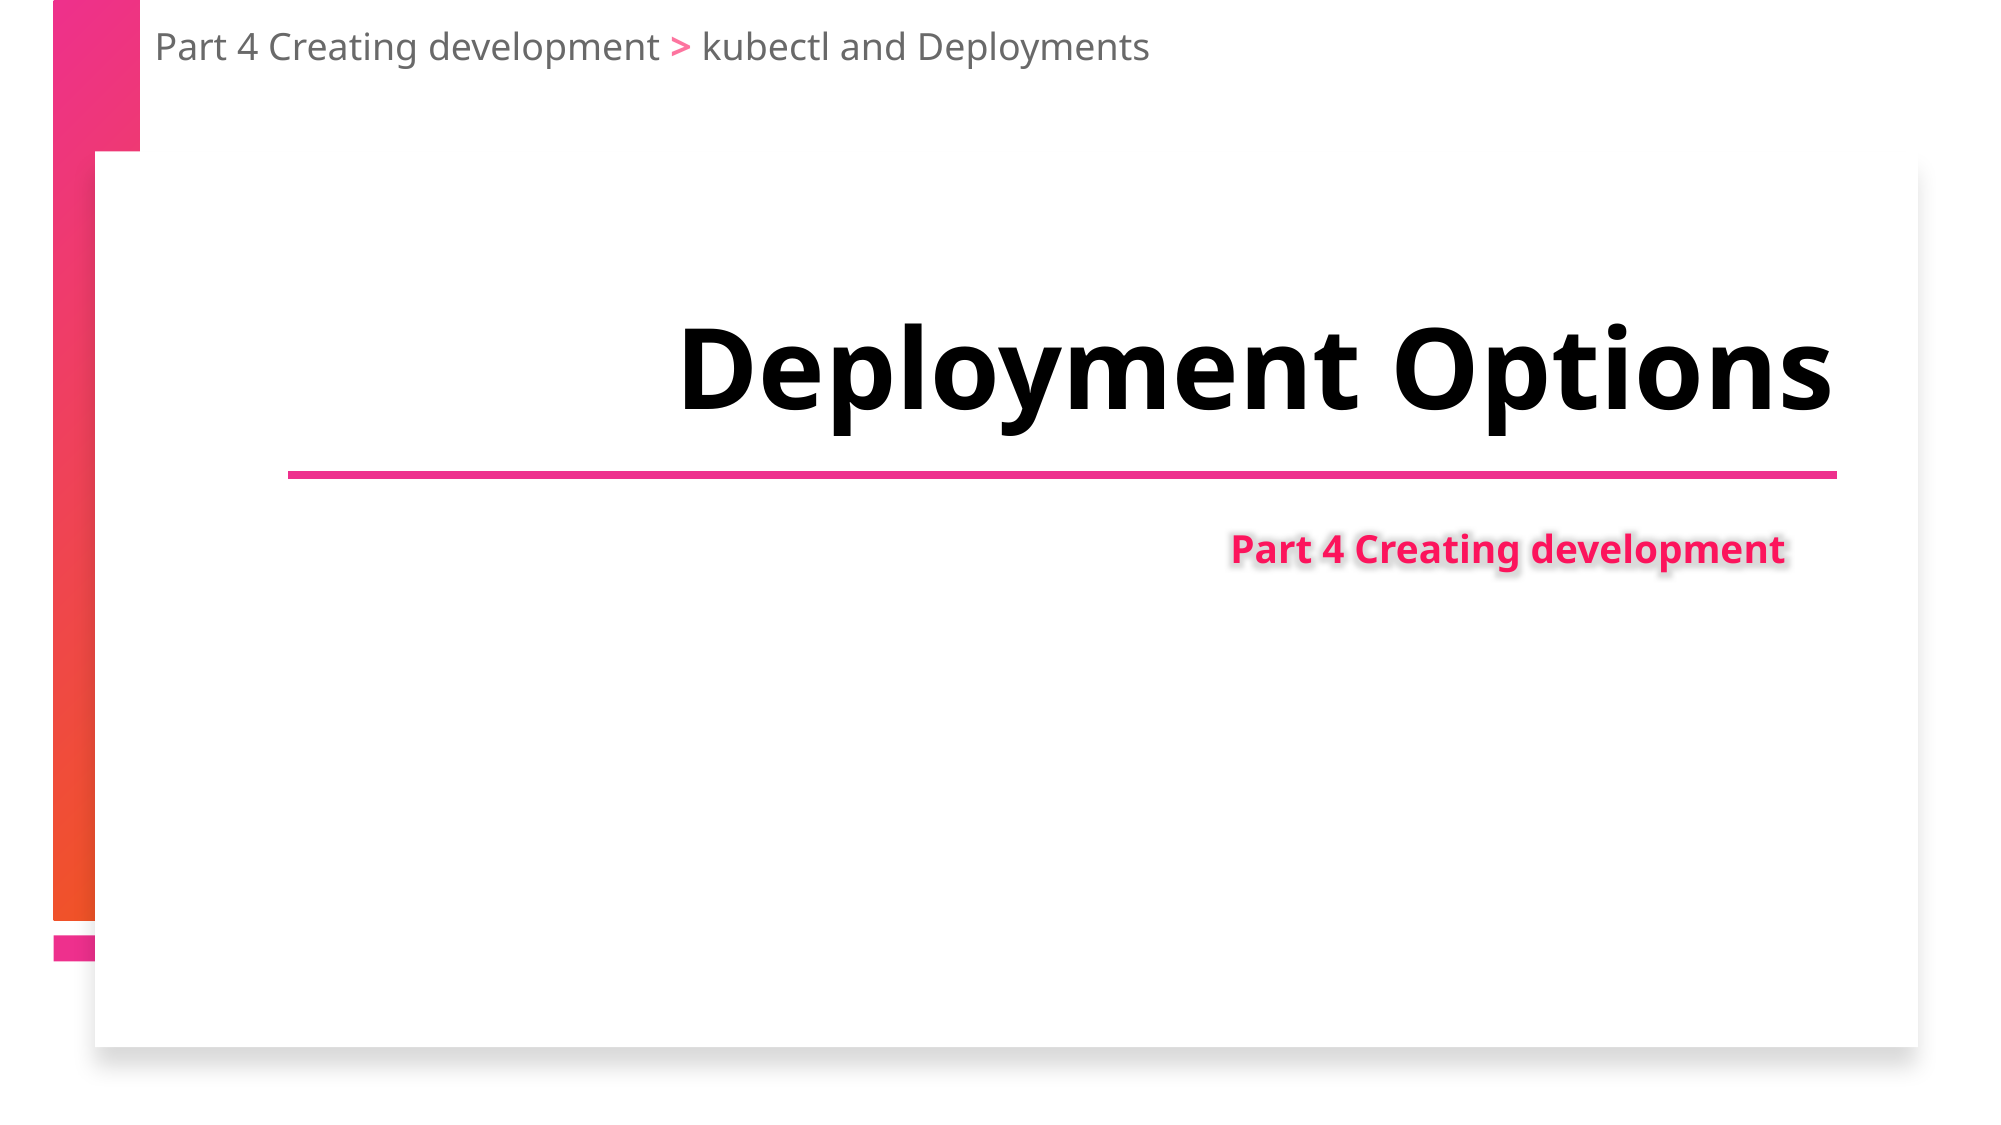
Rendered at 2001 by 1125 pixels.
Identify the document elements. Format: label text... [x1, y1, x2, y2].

text_box Part 4 Creating development > kubectl and Deployments [139, 15, 1291, 75]
text_box Deployment Options [320, 282, 1850, 442]
text_box [94, 150, 1919, 1048]
text_box Part 4 Creating development [1177, 517, 1850, 579]
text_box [0, 437, 578, 524]
